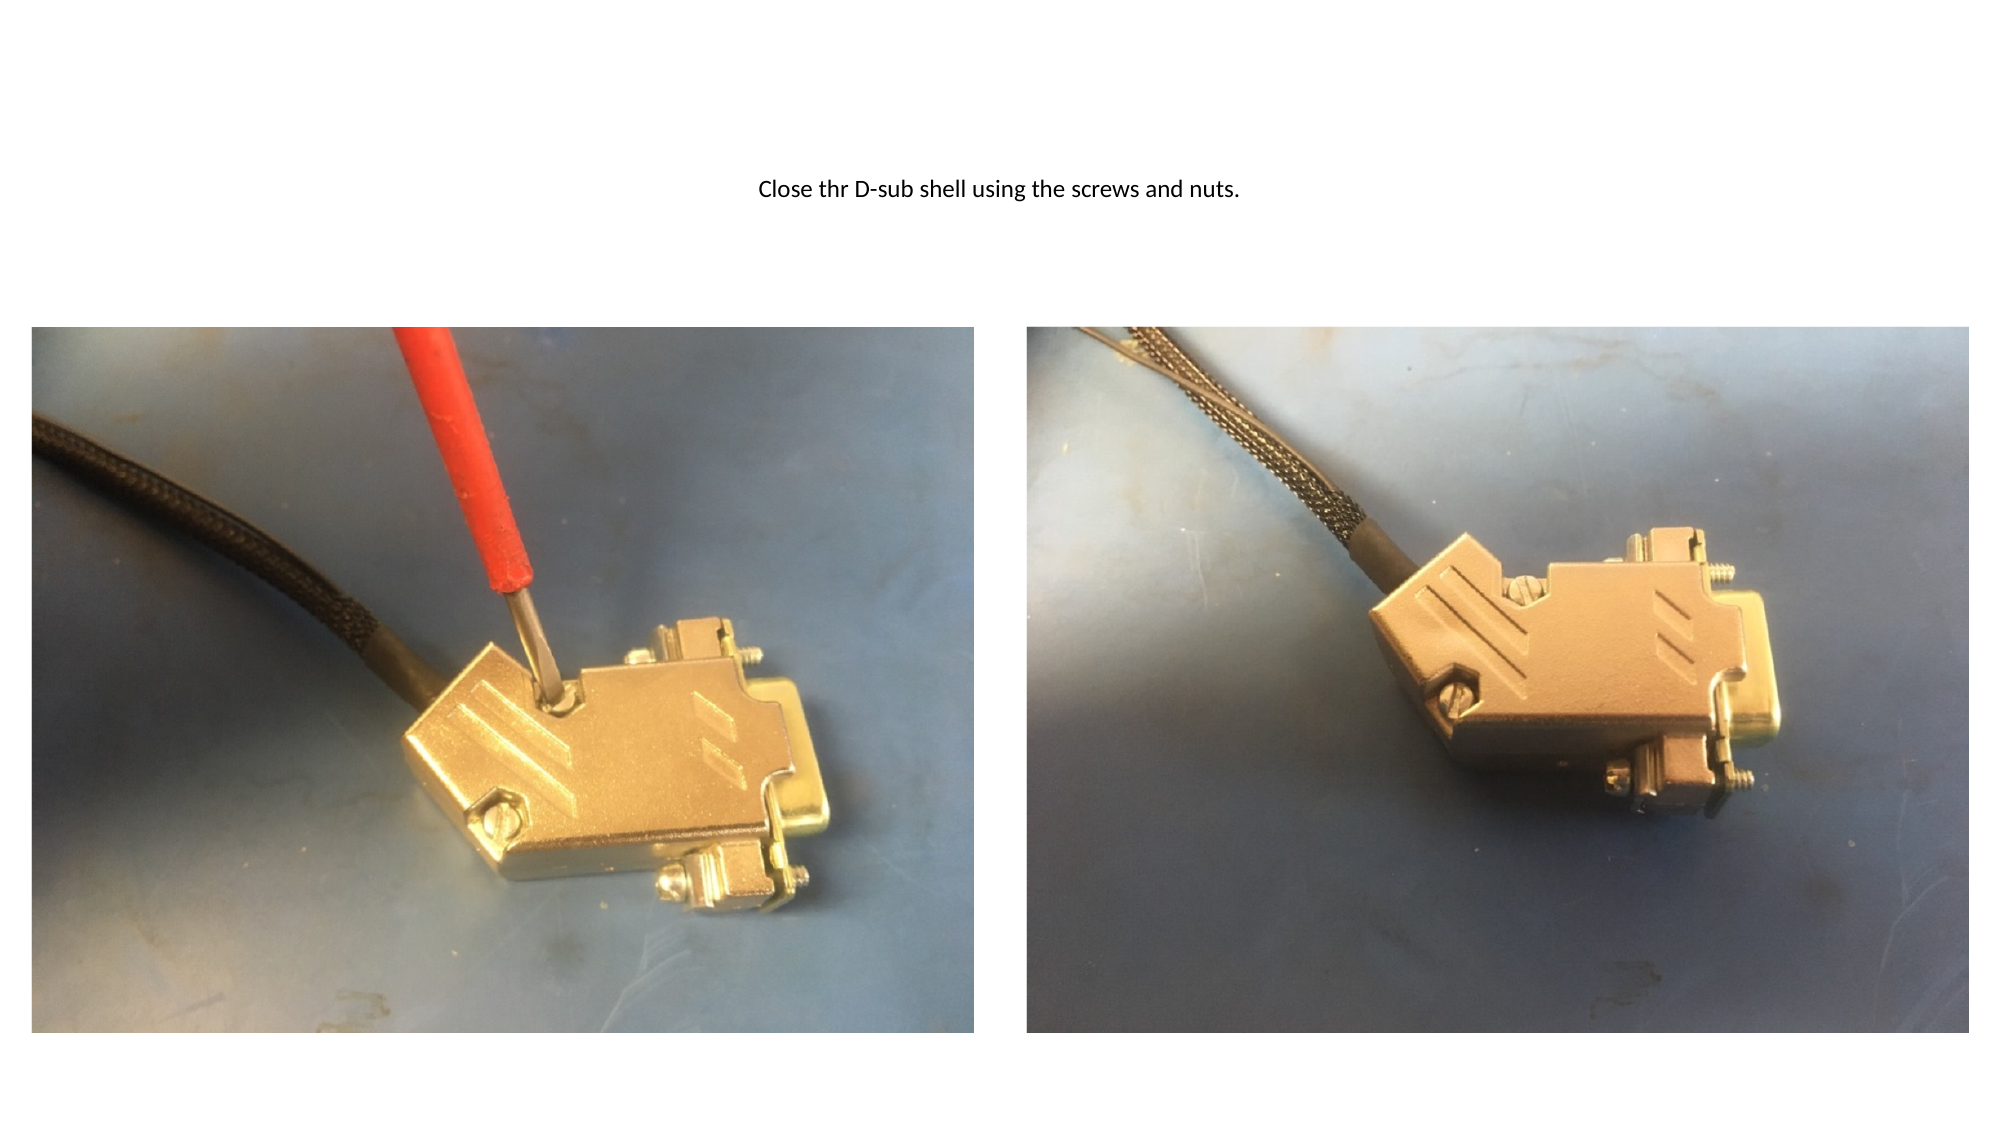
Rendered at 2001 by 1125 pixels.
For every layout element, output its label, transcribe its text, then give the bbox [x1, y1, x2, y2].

picture [1028, 208, 1968, 1125]
text_box Close thr D-sub shell using the screws and nuts. [232, 165, 1768, 211]
picture [33, 208, 973, 1125]
